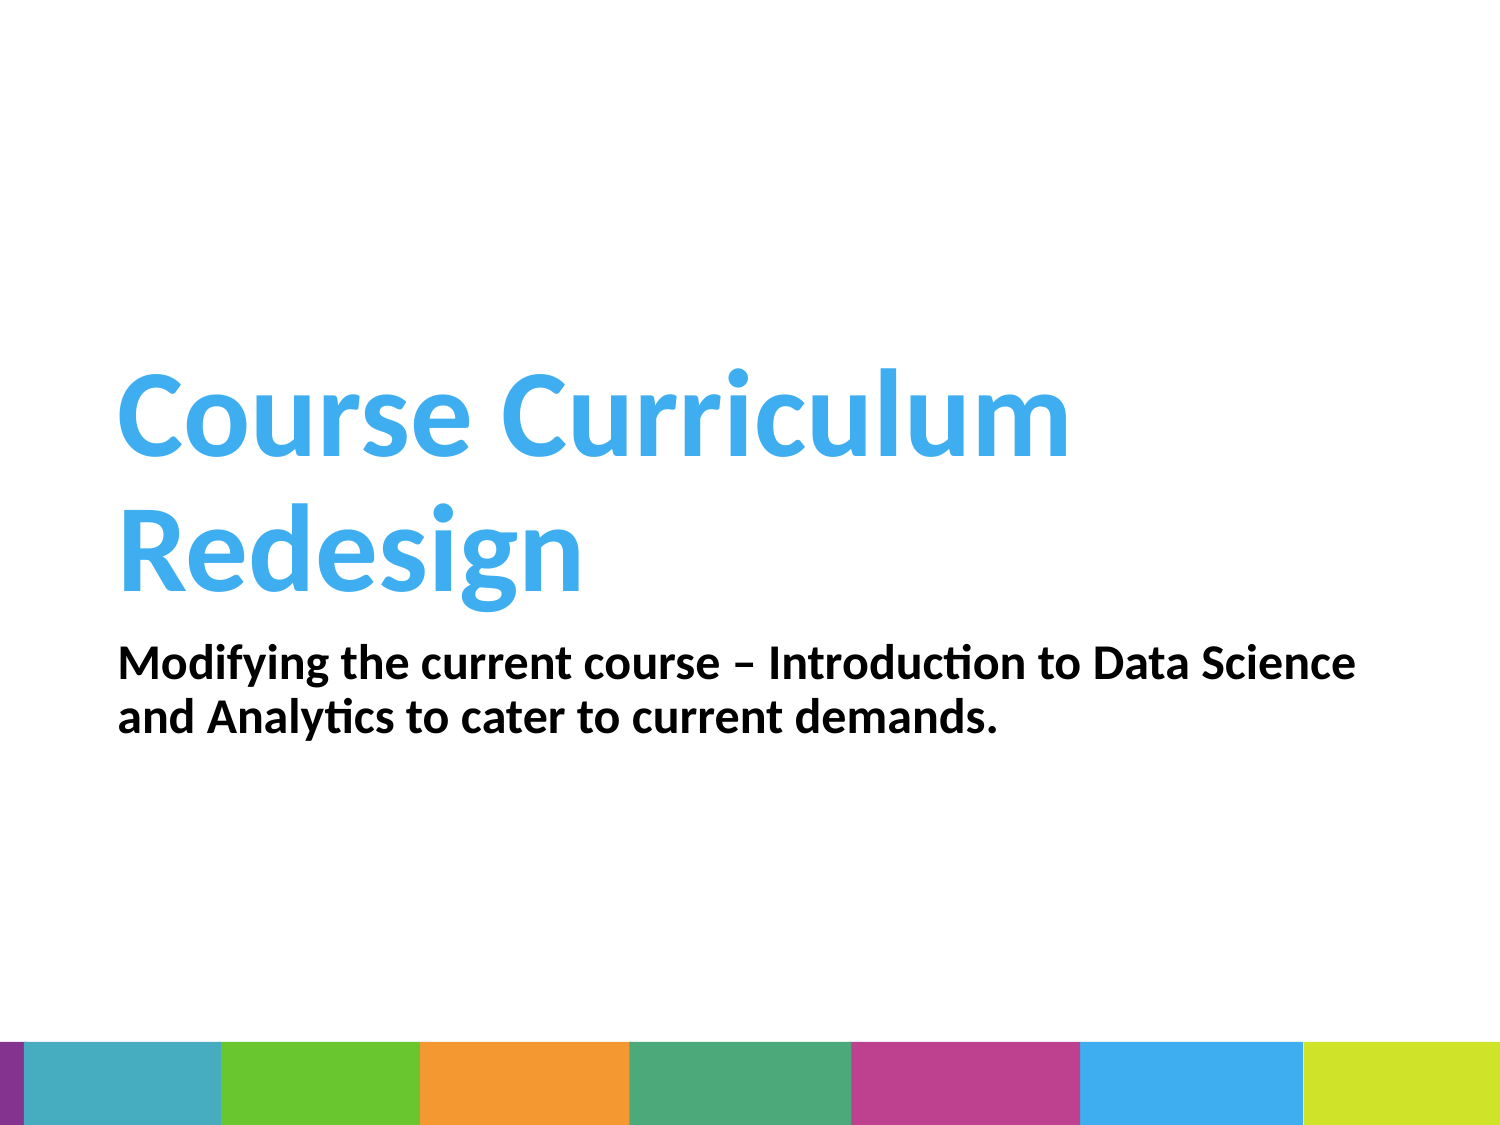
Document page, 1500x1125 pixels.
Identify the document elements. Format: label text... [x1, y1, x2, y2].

title Course Curriculum Redesign [102, 157, 1397, 626]
list Modifying the current course – Introduction to Data Science and Analytics to cater to current demands. [102, 628, 1397, 875]
